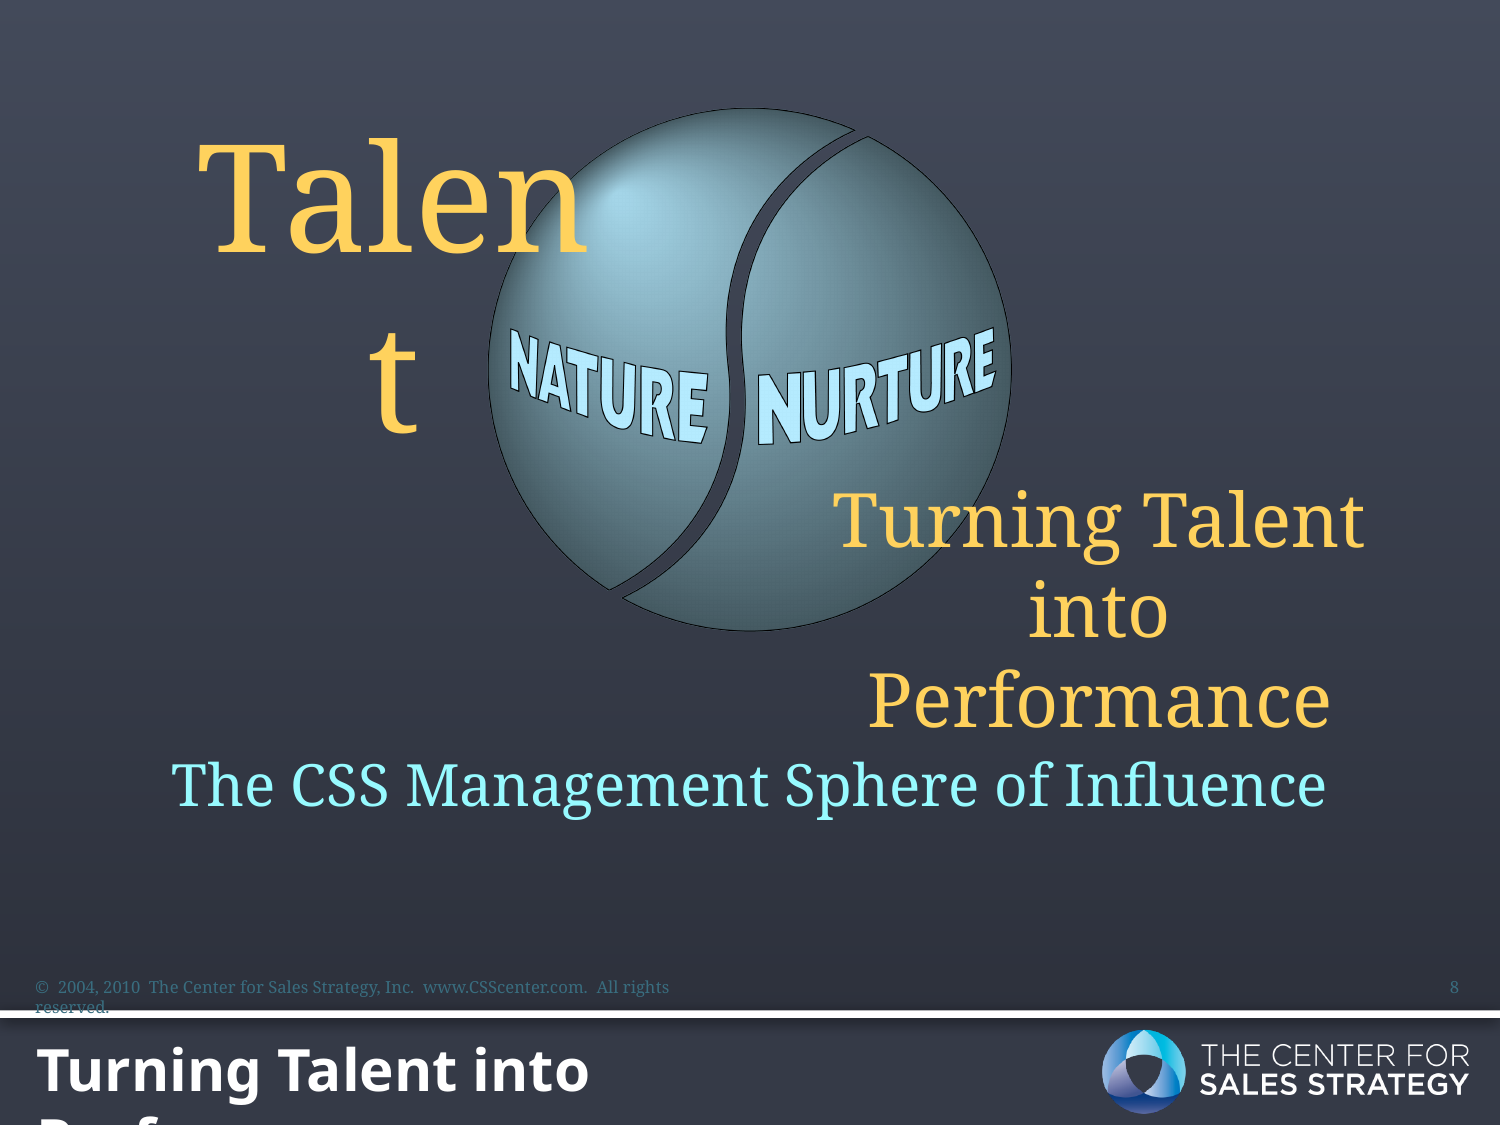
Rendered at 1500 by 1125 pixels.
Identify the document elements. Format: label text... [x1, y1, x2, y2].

text_box Talent [156, 95, 443, 470]
picture [1200, 1044, 1469, 1095]
picture [1094, 1023, 1195, 1121]
text_box Turning Talent into Performance [774, 465, 1425, 740]
picture [443, 95, 1057, 647]
text_box The CSS Management Sphere of Influence [62, 740, 1438, 826]
